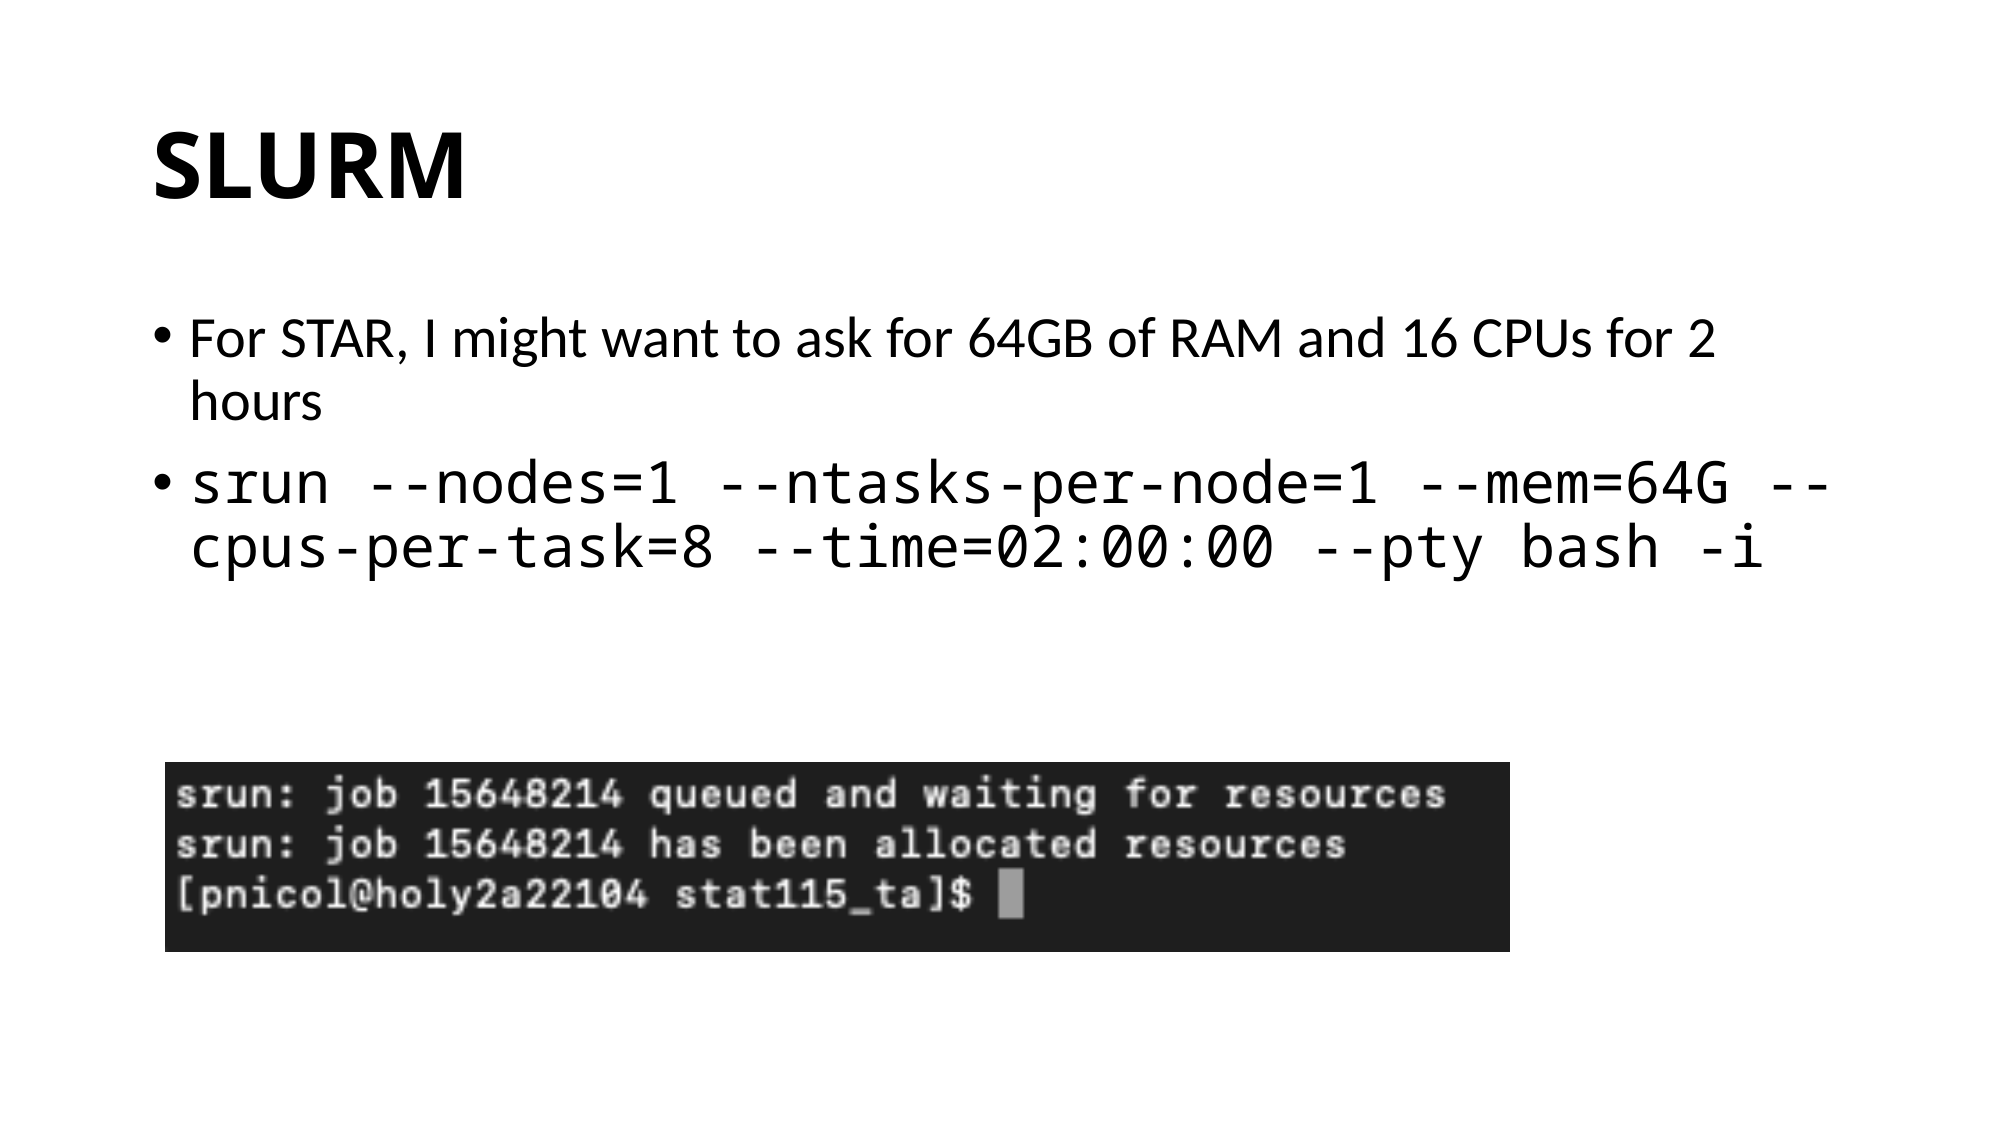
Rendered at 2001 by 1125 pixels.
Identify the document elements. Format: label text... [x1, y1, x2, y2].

picture [165, 762, 1510, 952]
title SLURM [137, 59, 1863, 278]
list For STAR, I might want to ask for 64GB of RAM and 16 CPUs for 2 hours srun --nodes=1 --ntasks-per-node=1 --mem=64G --cpus-per-task=8 --time=02:00:00 --pty bash -i [137, 299, 1863, 1014]
